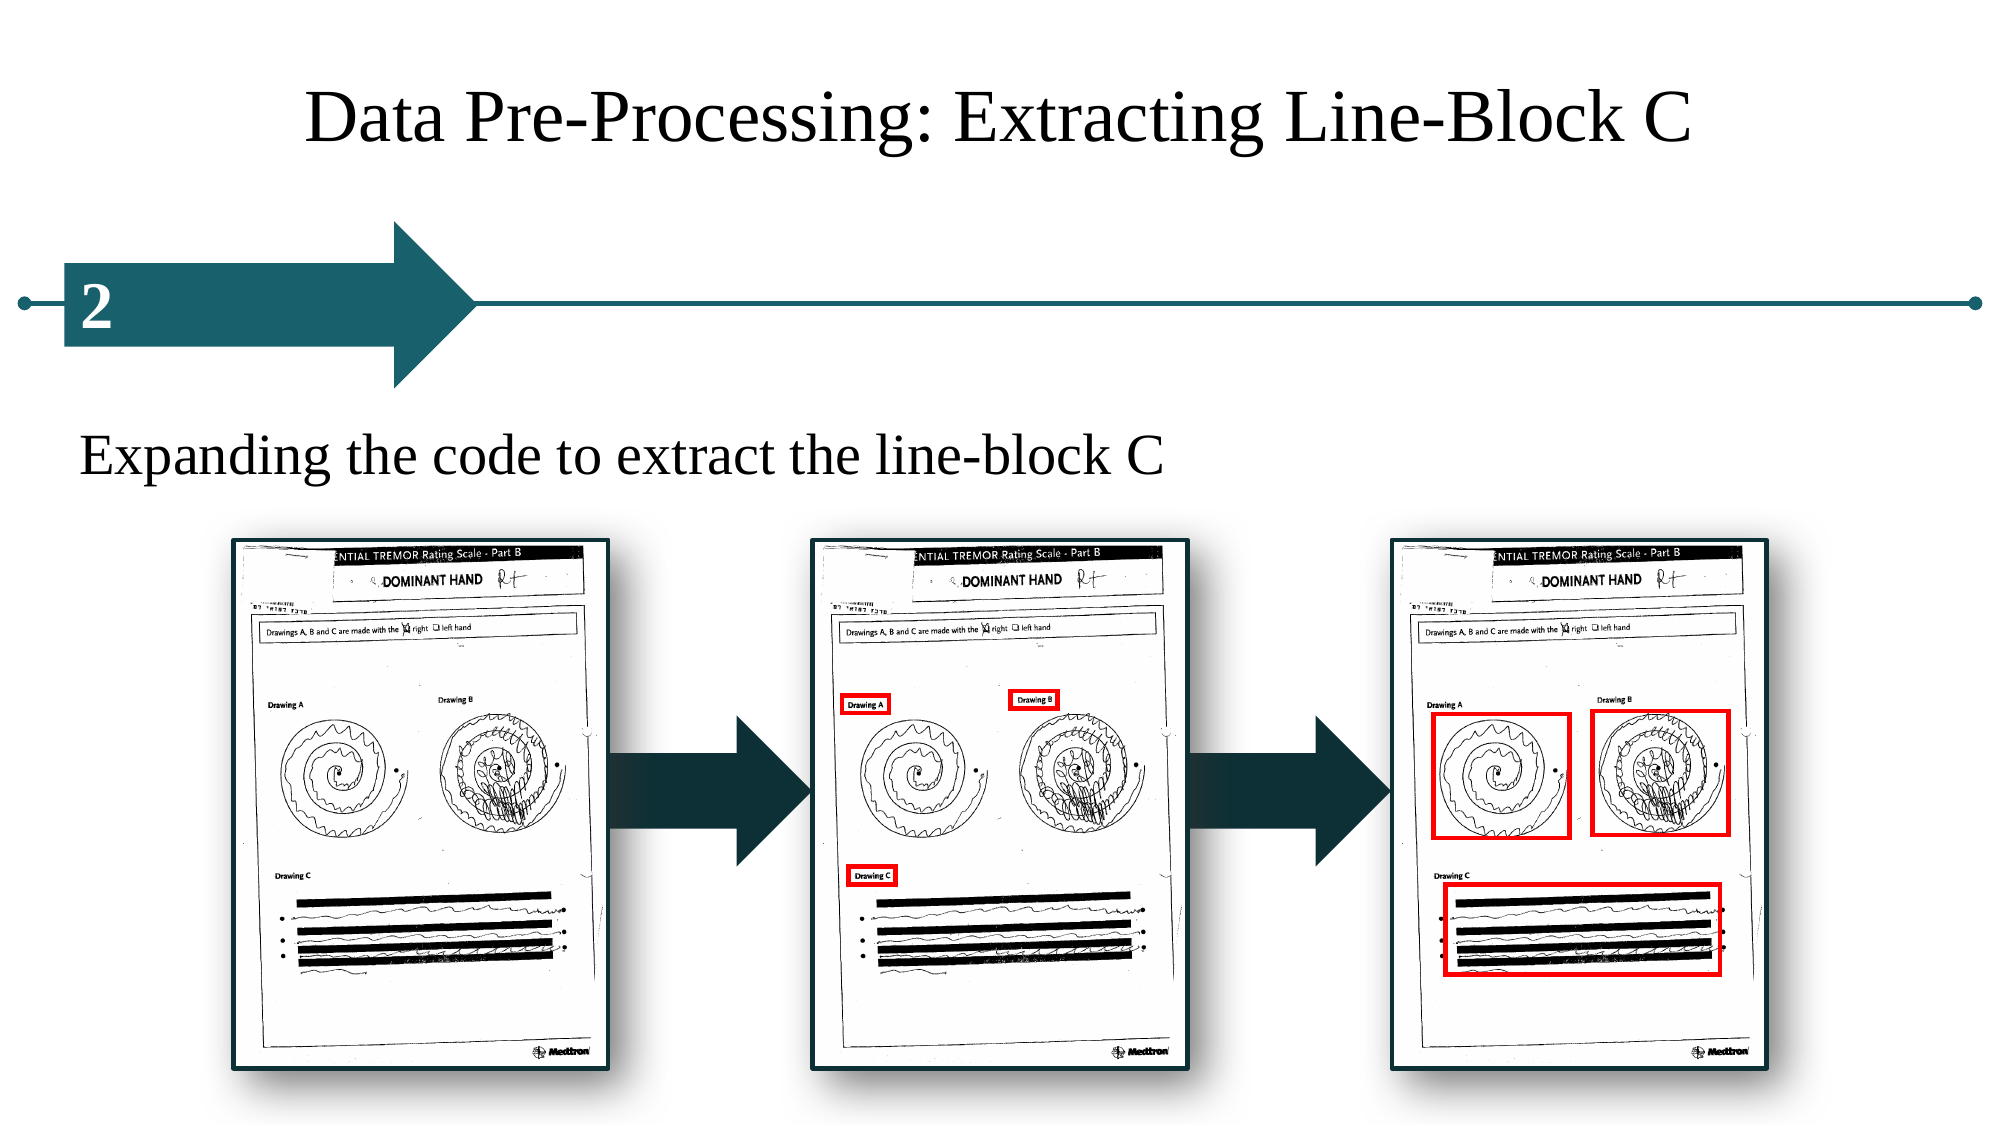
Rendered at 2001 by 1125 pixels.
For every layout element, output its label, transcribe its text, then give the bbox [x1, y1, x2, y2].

text_box Expanding the code to extract the line-block C [64, 409, 1258, 495]
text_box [235, 542, 1765, 1066]
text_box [24, 221, 1976, 389]
text_box Data Pre-Processing: Extracting Line-Block C [0, 58, 2000, 164]
